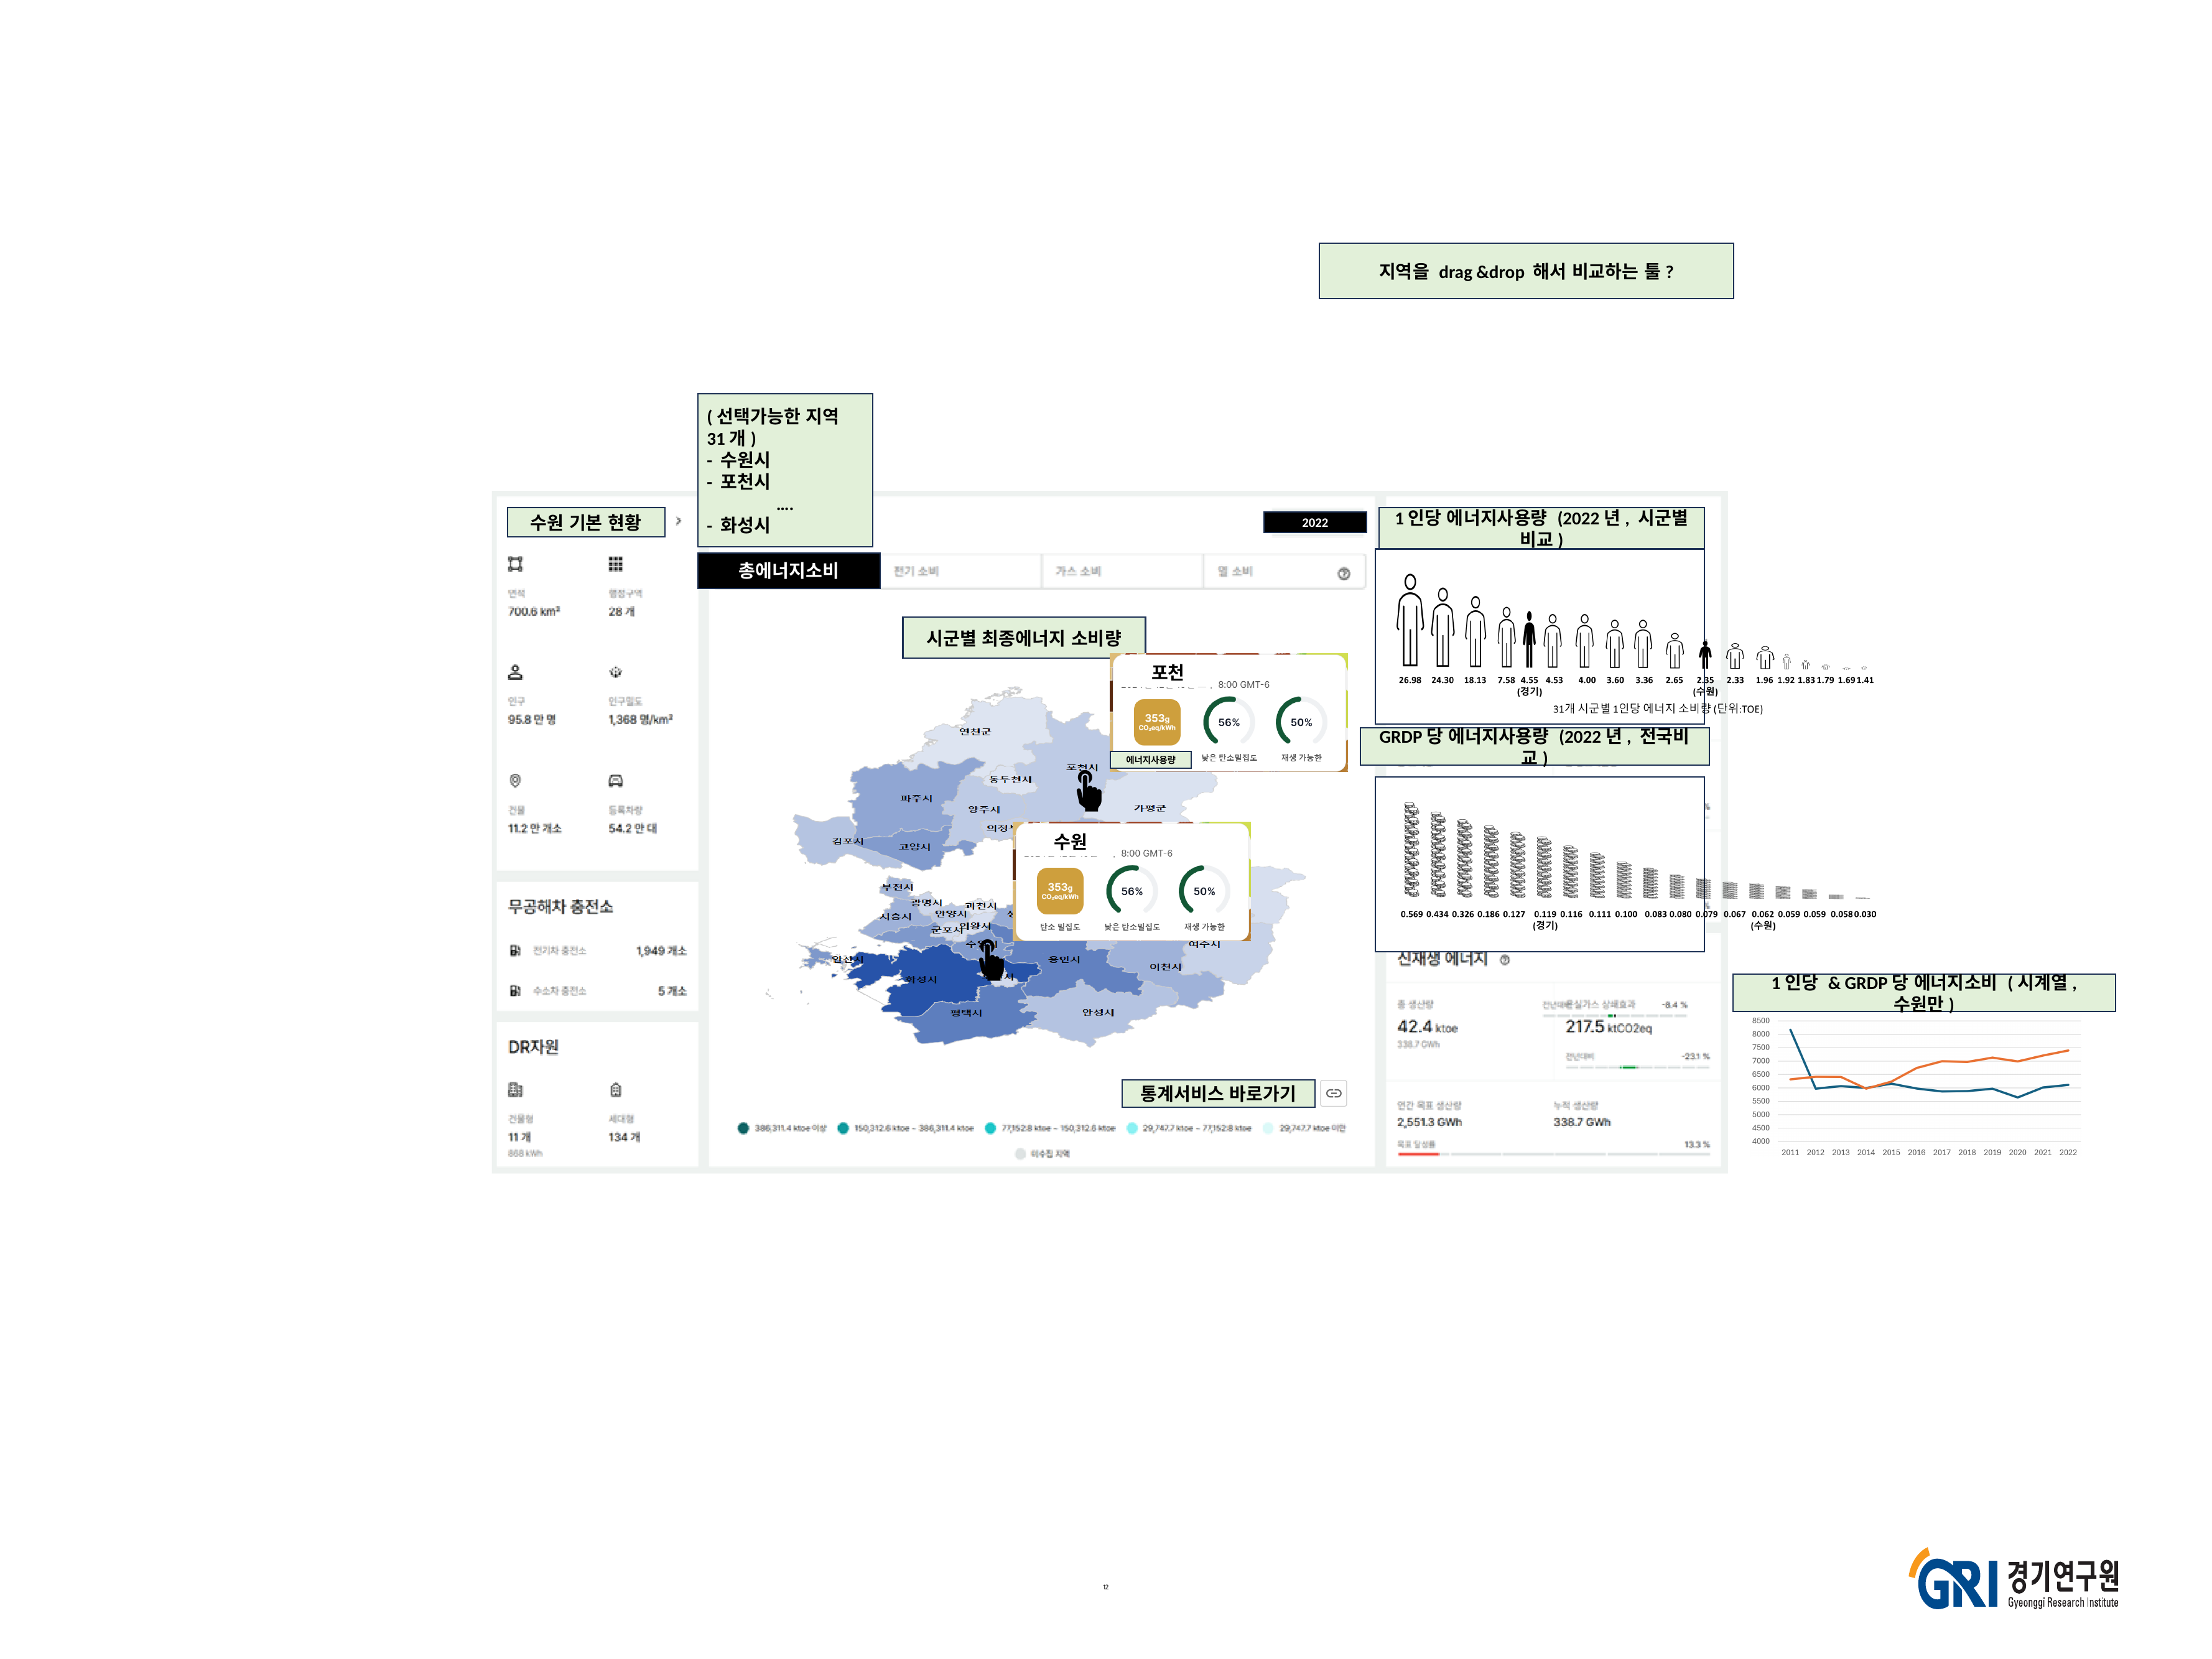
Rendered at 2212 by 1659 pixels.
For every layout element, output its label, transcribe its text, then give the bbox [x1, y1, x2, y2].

text_box 1인당 & GRDP당 에너지소비 (시계열, 수원만) [1732, 974, 2116, 1012]
picture [1750, 1014, 2082, 1157]
text_box 지역을 drag &drop 해서 비교하는 툴? [1319, 243, 1734, 299]
picture [483, 482, 1884, 1176]
text_box (선택가능한 지역 31개) - 수원시 - 포천시 …. - 화성시 [697, 393, 873, 482]
